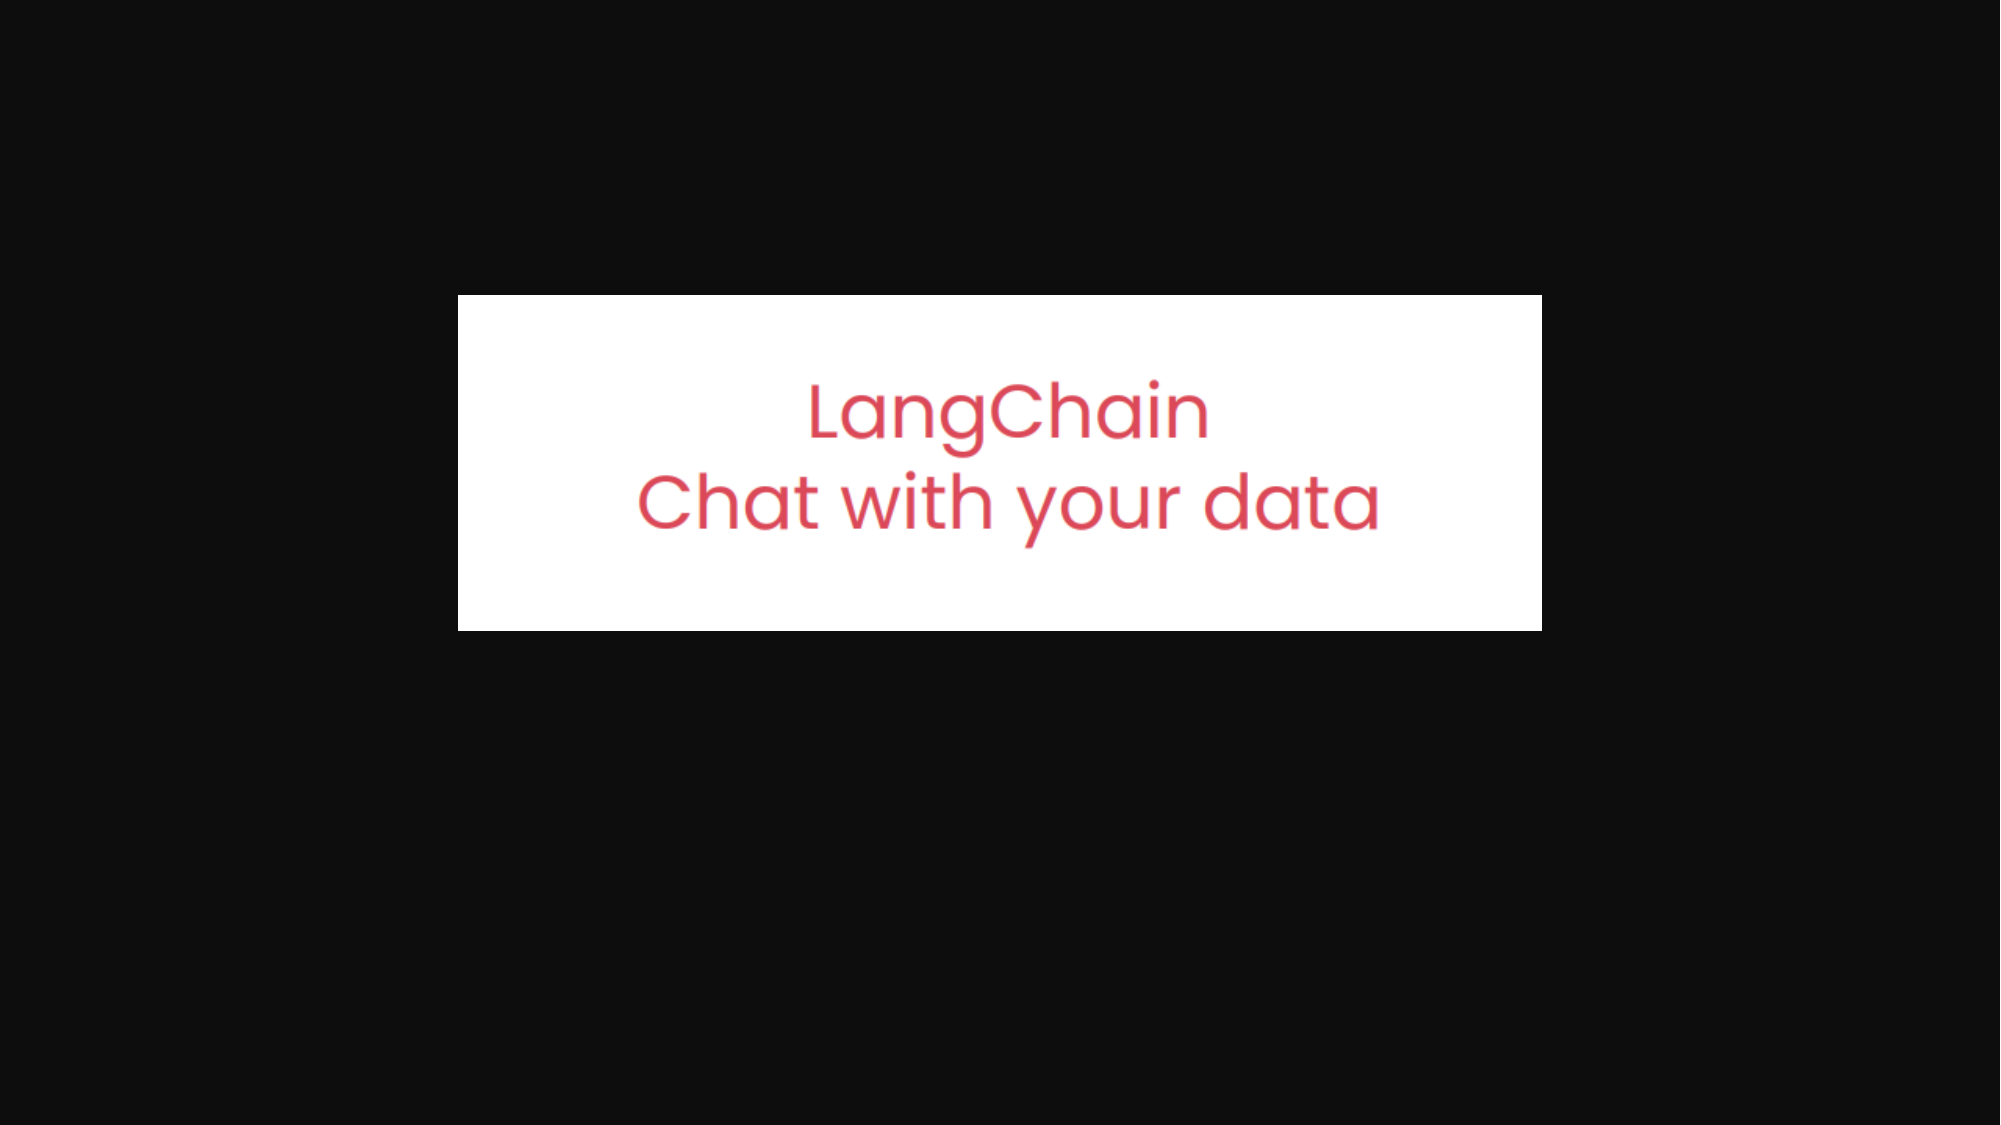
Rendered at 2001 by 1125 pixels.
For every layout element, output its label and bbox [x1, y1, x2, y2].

picture [458, 295, 1542, 631]
